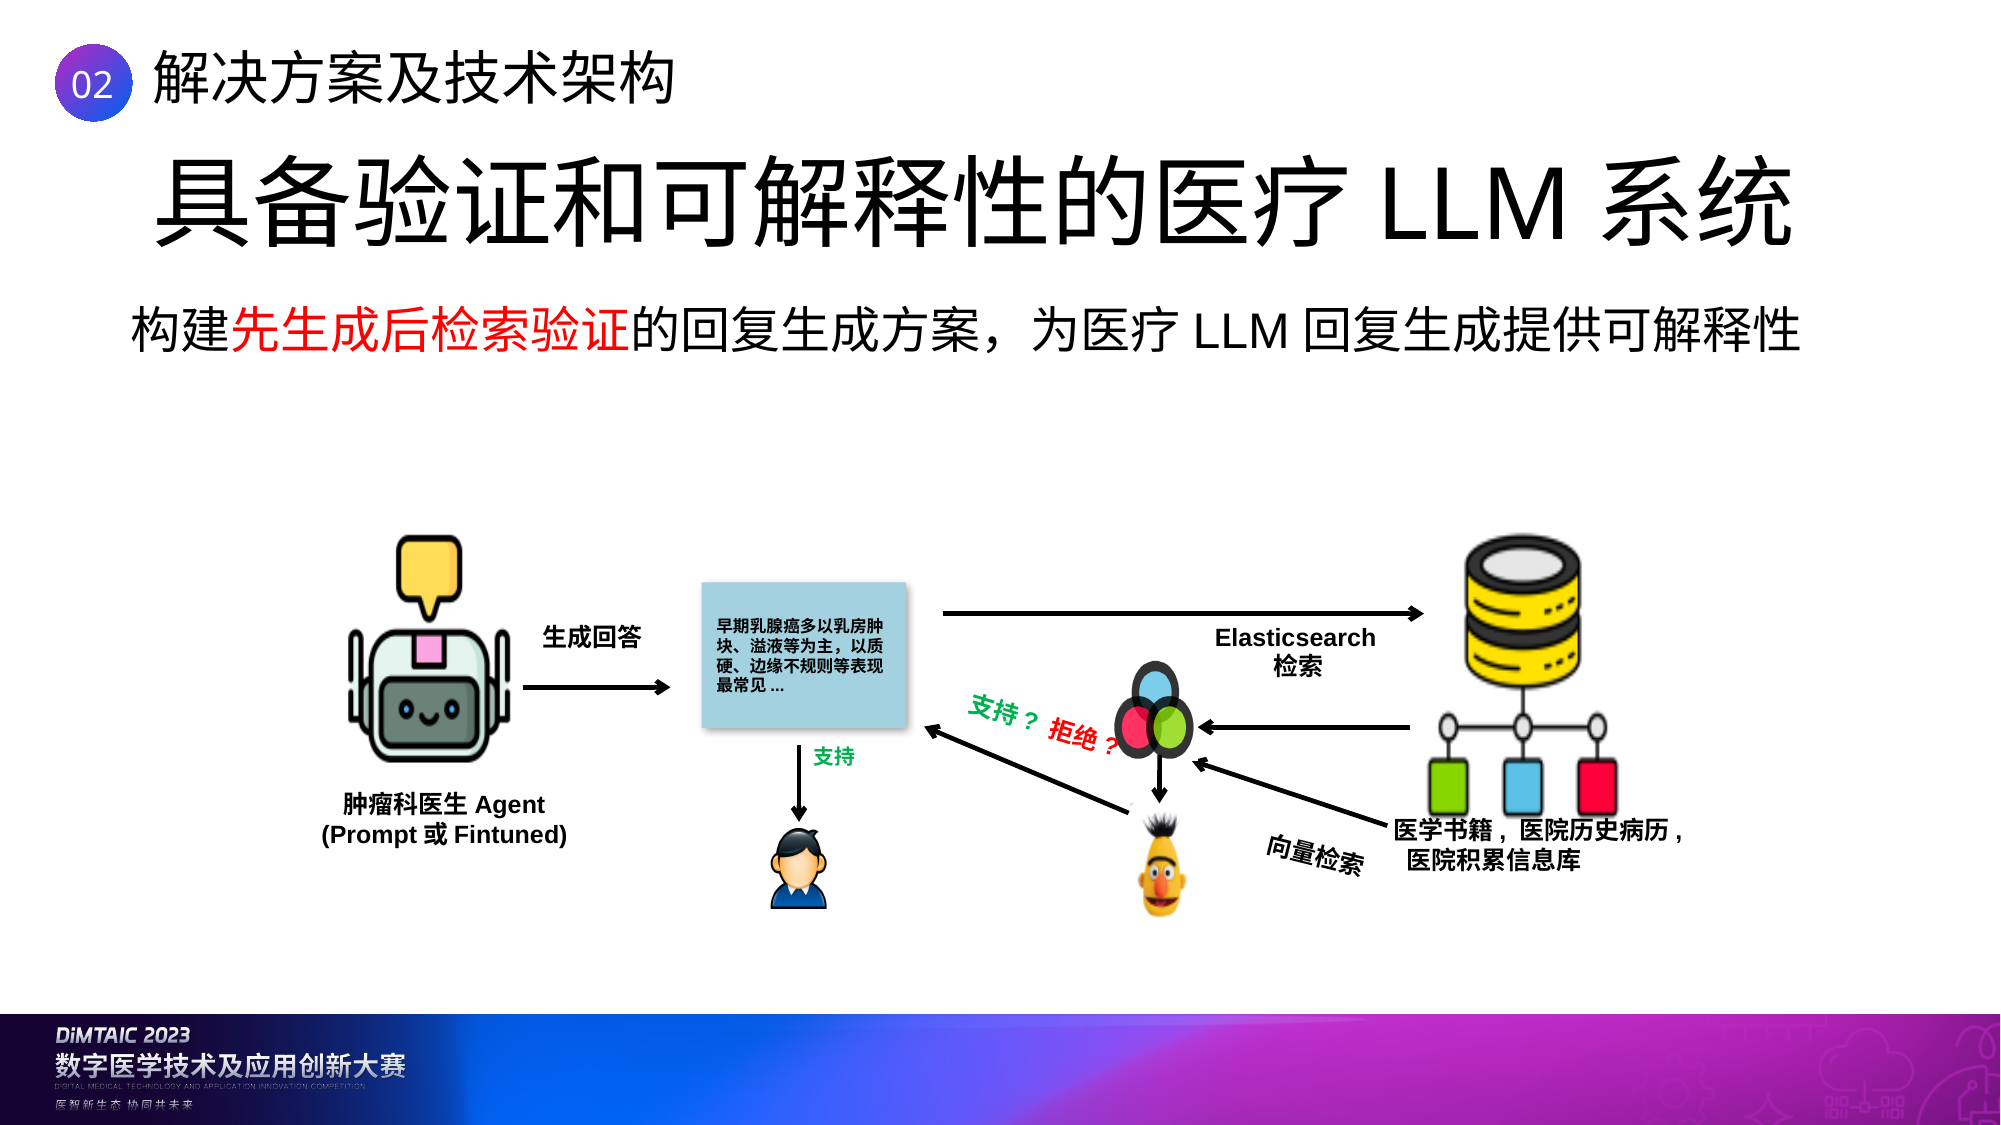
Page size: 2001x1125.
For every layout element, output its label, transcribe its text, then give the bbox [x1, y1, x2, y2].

list 02 [42, 50, 143, 122]
title 解决方案及技术架构 [137, 45, 1863, 117]
picture [0, 1014, 2001, 1125]
text_box 构建先生成后检索验证的回复生成方案，为医疗LLM回复生成提供可解释性 [116, 291, 1932, 367]
text_box 具备验证和可解释性的医疗LLM系统 [137, 145, 1863, 263]
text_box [304, 502, 1696, 928]
